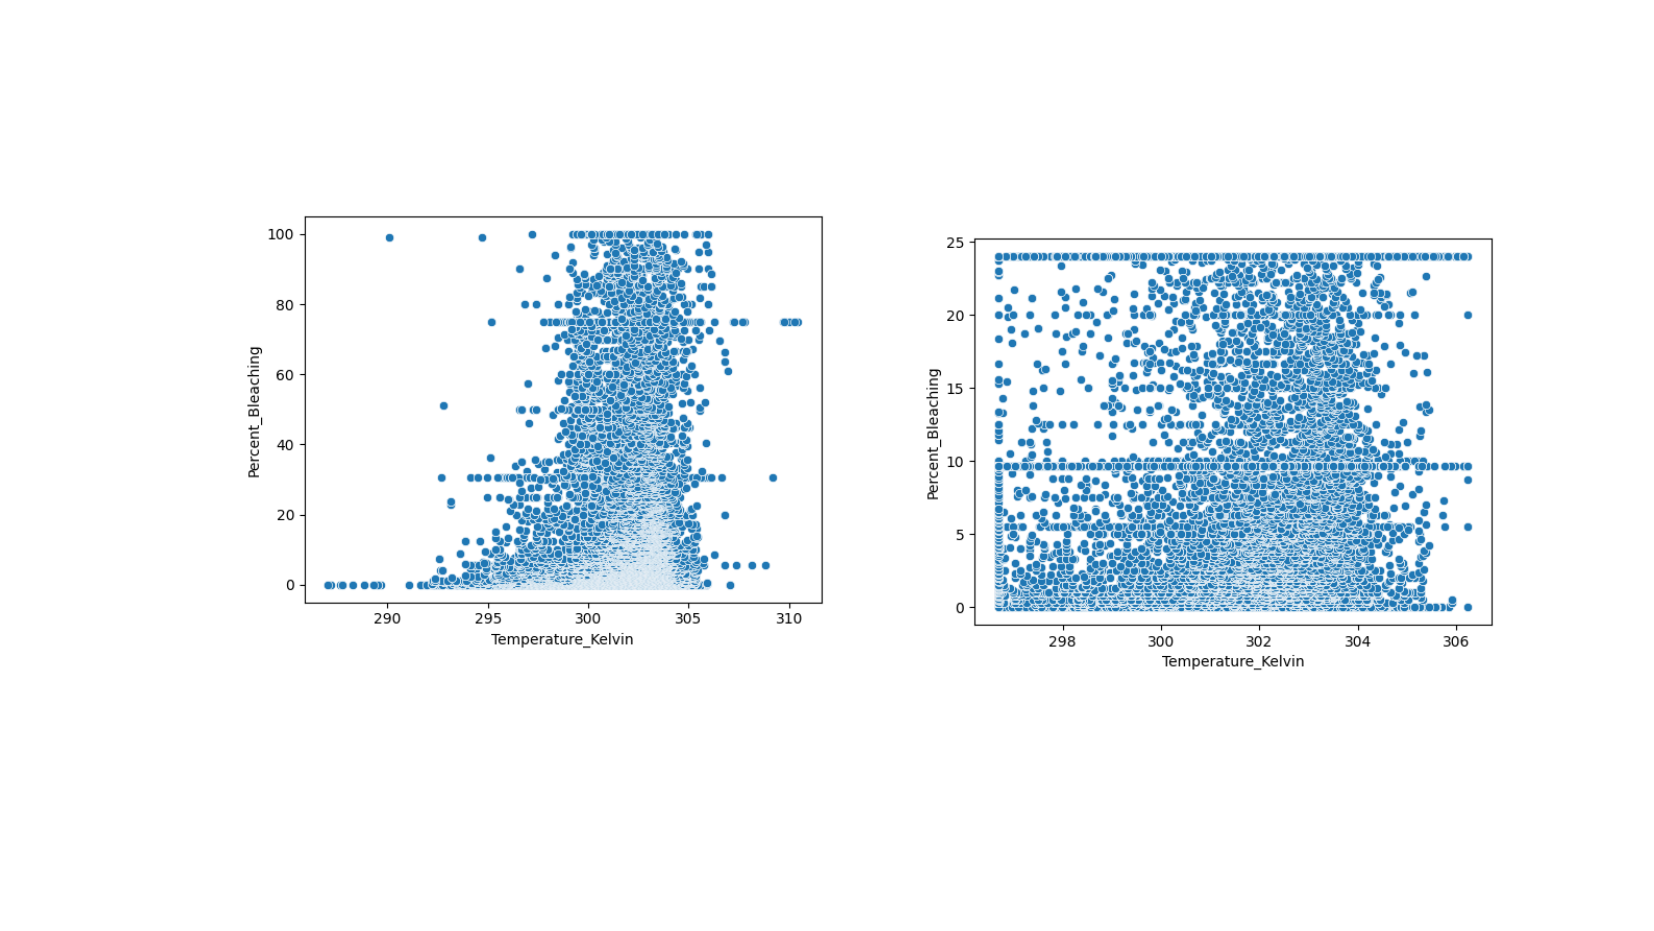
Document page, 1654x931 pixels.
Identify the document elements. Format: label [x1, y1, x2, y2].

picture [915, 225, 1502, 680]
picture [236, 206, 831, 658]
